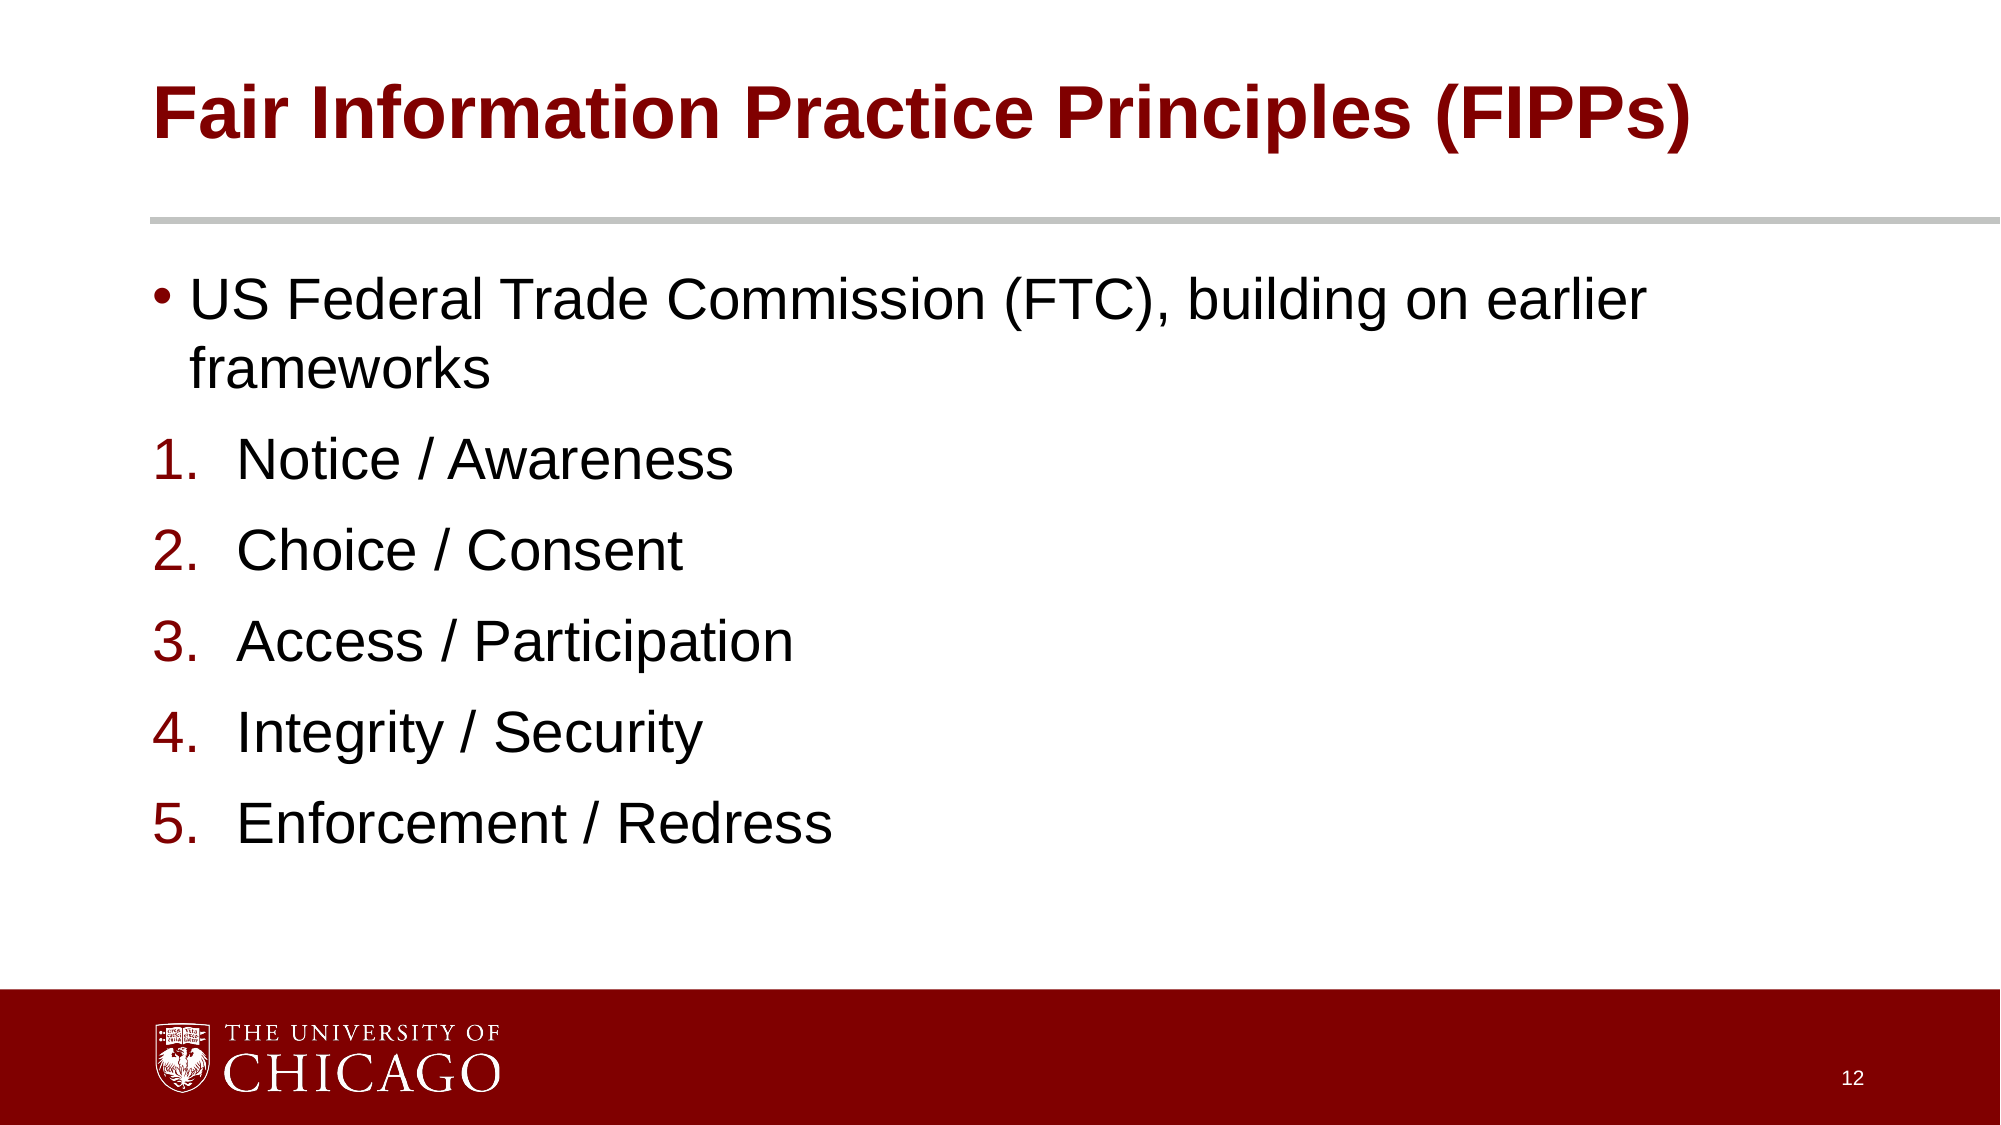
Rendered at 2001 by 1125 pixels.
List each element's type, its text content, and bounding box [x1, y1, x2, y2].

slide_number 12 [1412, 1046, 1880, 1107]
list US Federal Trade Commission (FTC), building on earlier frameworks Notice / Awareness Choice / Consent Access / Participation Integrity / Security Enforcement / Redress [137, 253, 1863, 936]
title Fair Information Practice Principles (FIPPs) [137, 0, 1863, 218]
